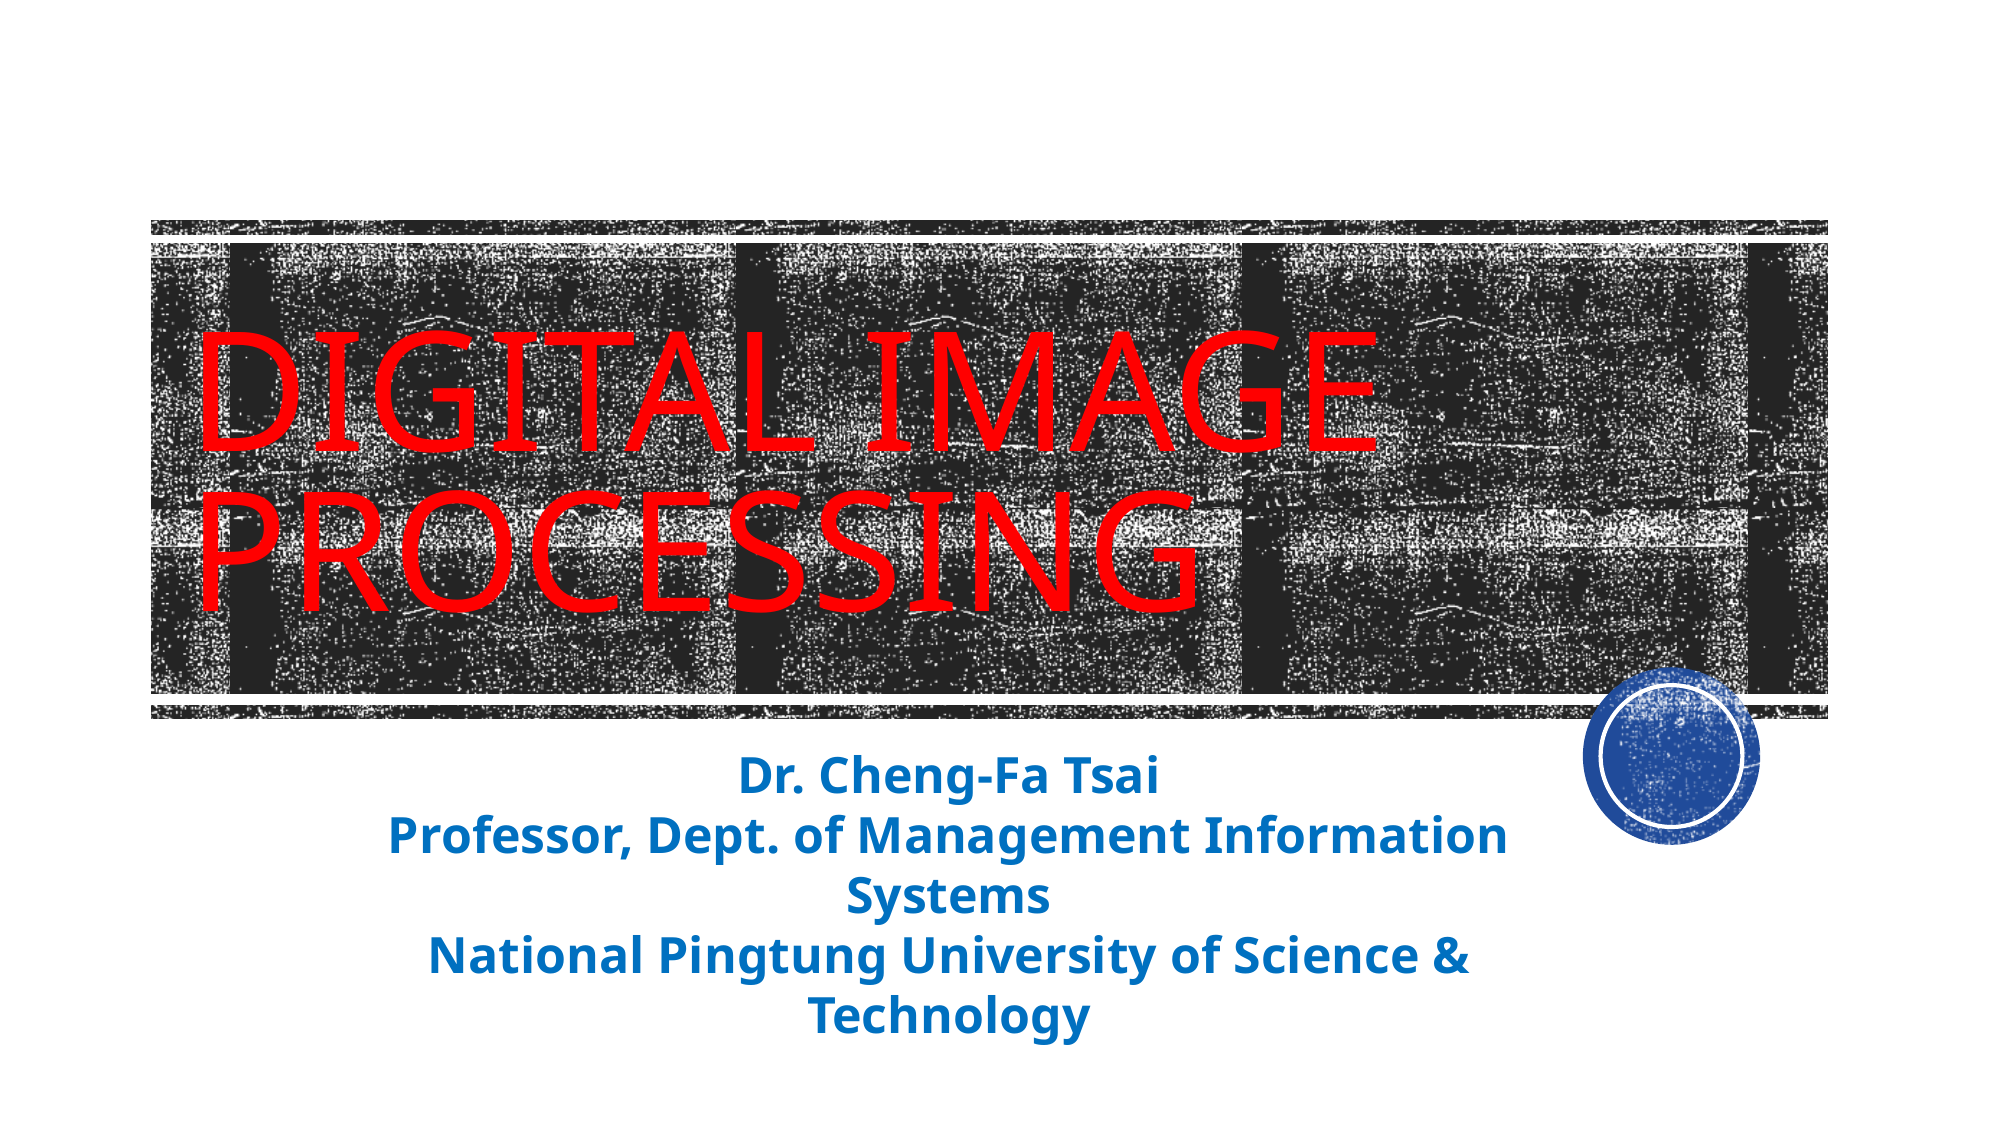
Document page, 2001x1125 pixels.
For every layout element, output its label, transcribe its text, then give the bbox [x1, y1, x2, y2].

text_box Dr. Cheng-Fa Tsai Professor, Dept. of Management Information Systems National Pingtung University of Science & Technology [267, 735, 1631, 1051]
title Digital image processing [172, 234, 1808, 733]
